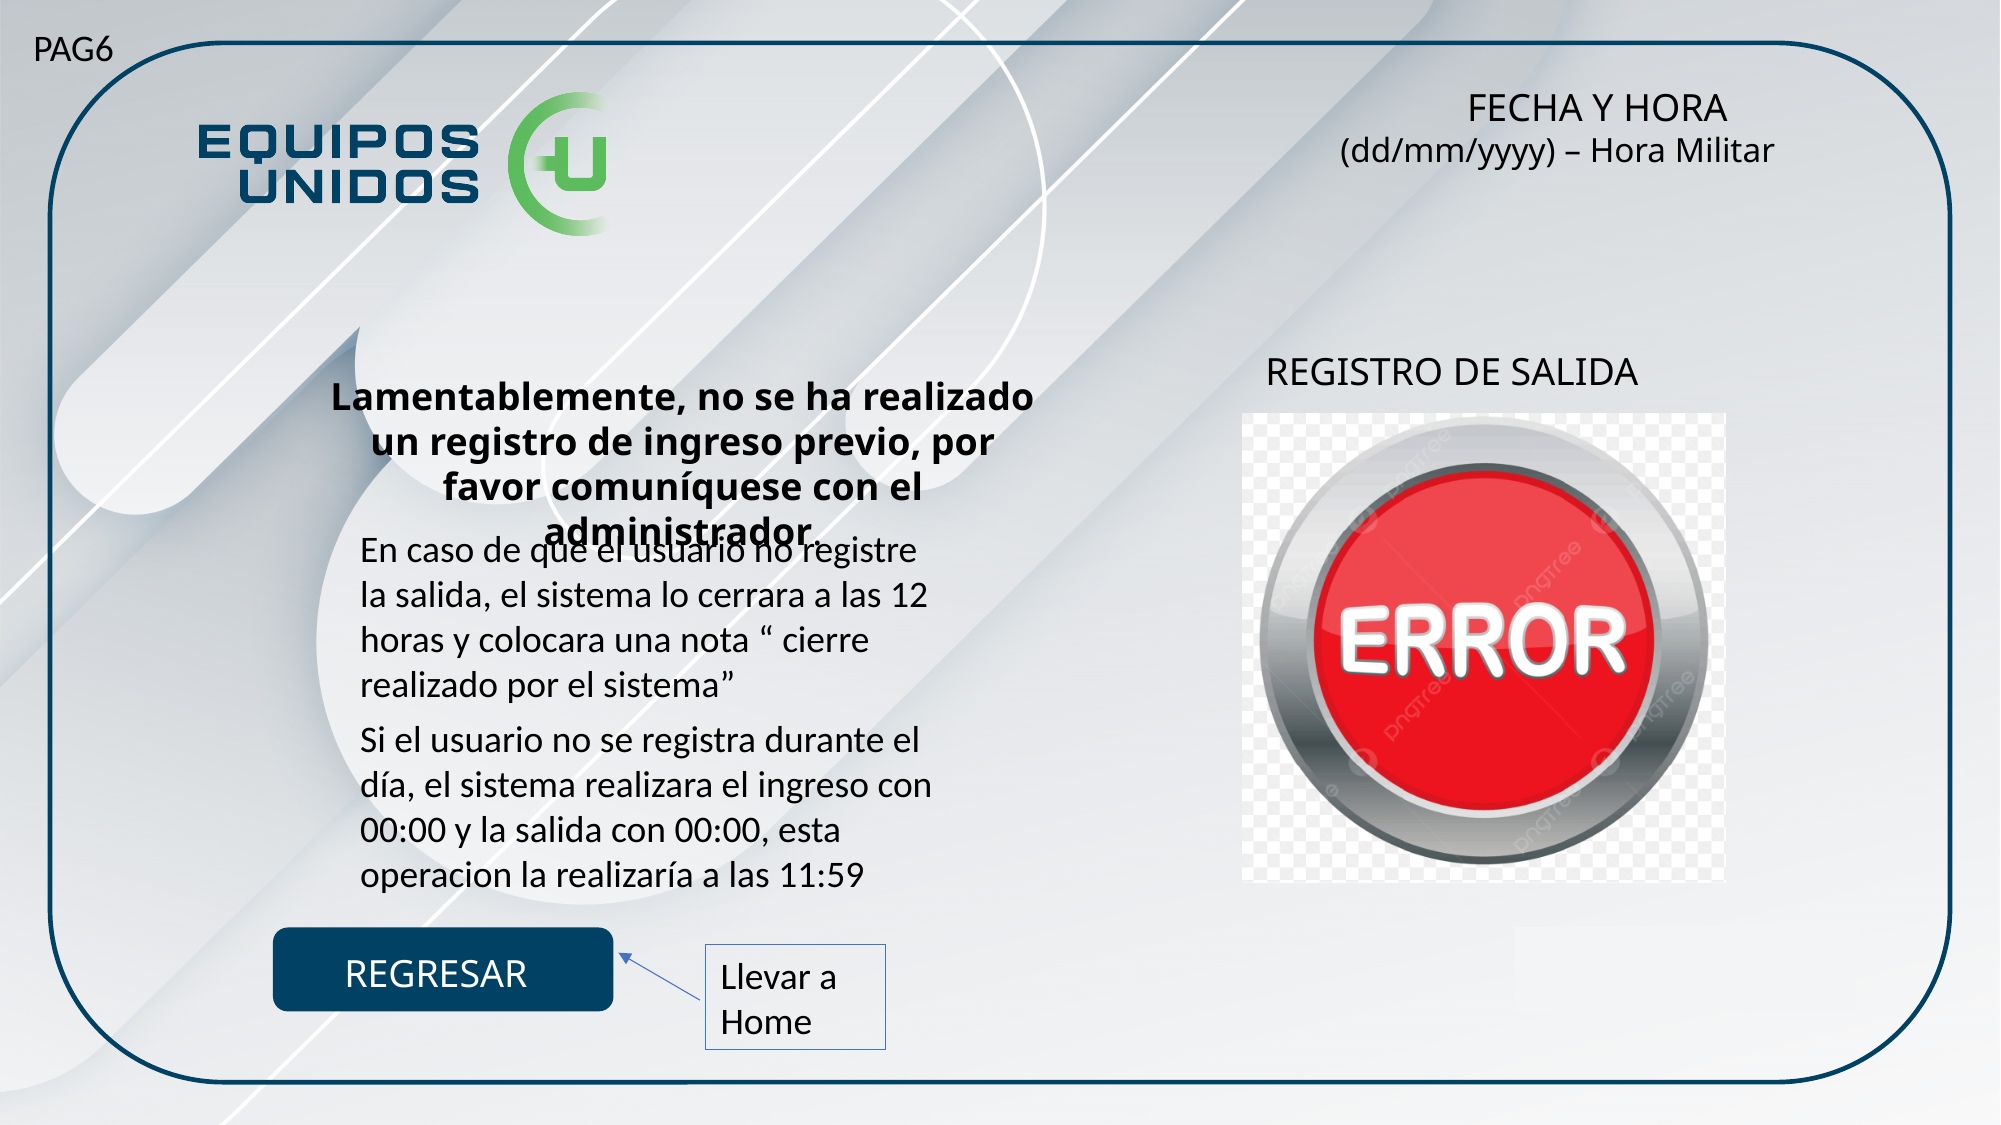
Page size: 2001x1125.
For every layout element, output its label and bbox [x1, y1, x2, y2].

picture [0, 0, 2000, 1125]
text_box [618, 952, 700, 1001]
